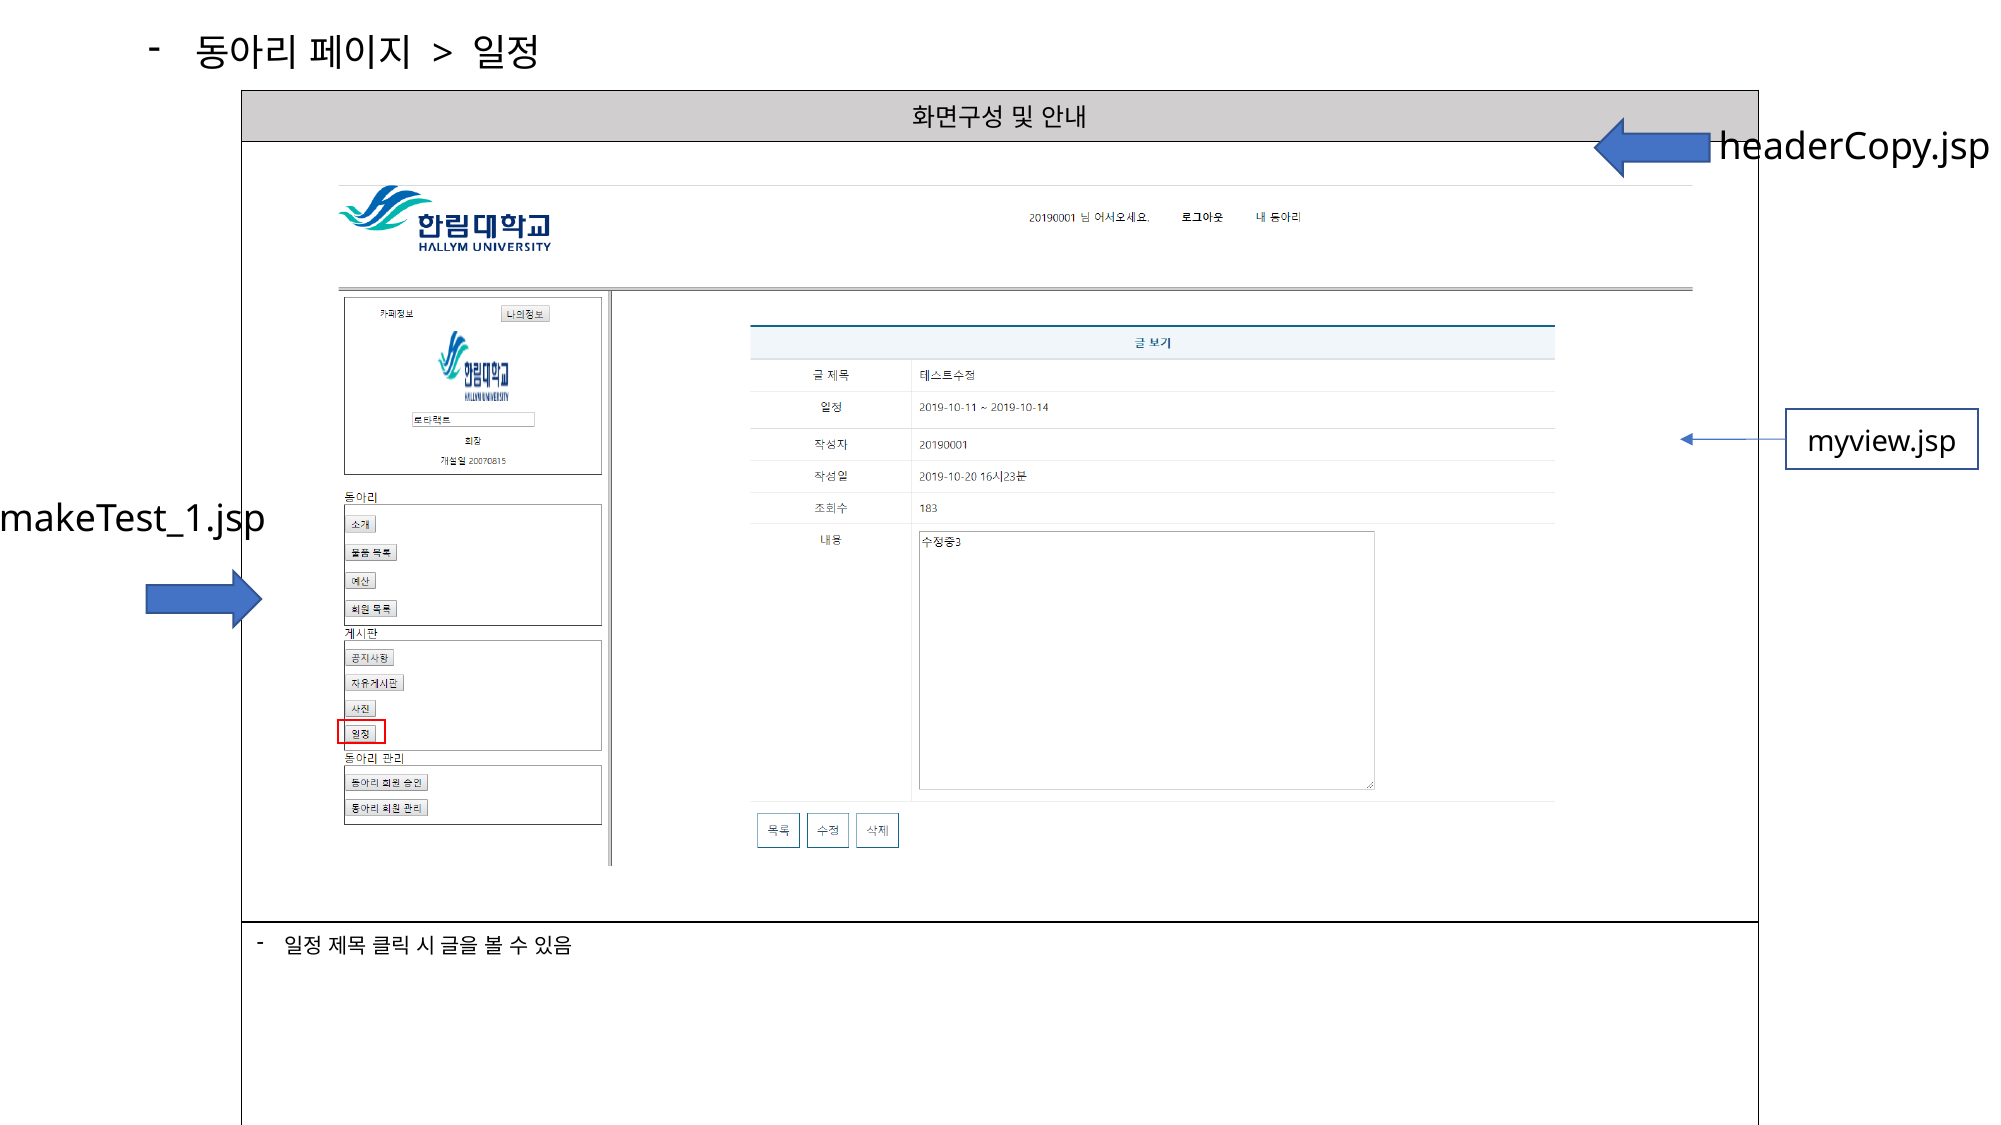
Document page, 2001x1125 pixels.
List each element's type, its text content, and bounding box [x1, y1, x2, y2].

table_cell 일정 제목 클릭 시 글을 볼 수 있음 [242, 923, 1758, 1125]
text_box 동아리 페이지 > 일정 [133, 21, 771, 82]
text_box myview.jsp [1785, 408, 1979, 470]
text_box [145, 568, 263, 630]
table_cell [242, 142, 1758, 921]
table_header 화면구성 및 안내 [242, 91, 1758, 141]
text_box makeTest_1.jsp [0, 486, 281, 546]
text_box headerCopy.jsp [1703, 114, 2000, 175]
picture [338, 184, 1693, 866]
text_box [1593, 117, 1711, 179]
